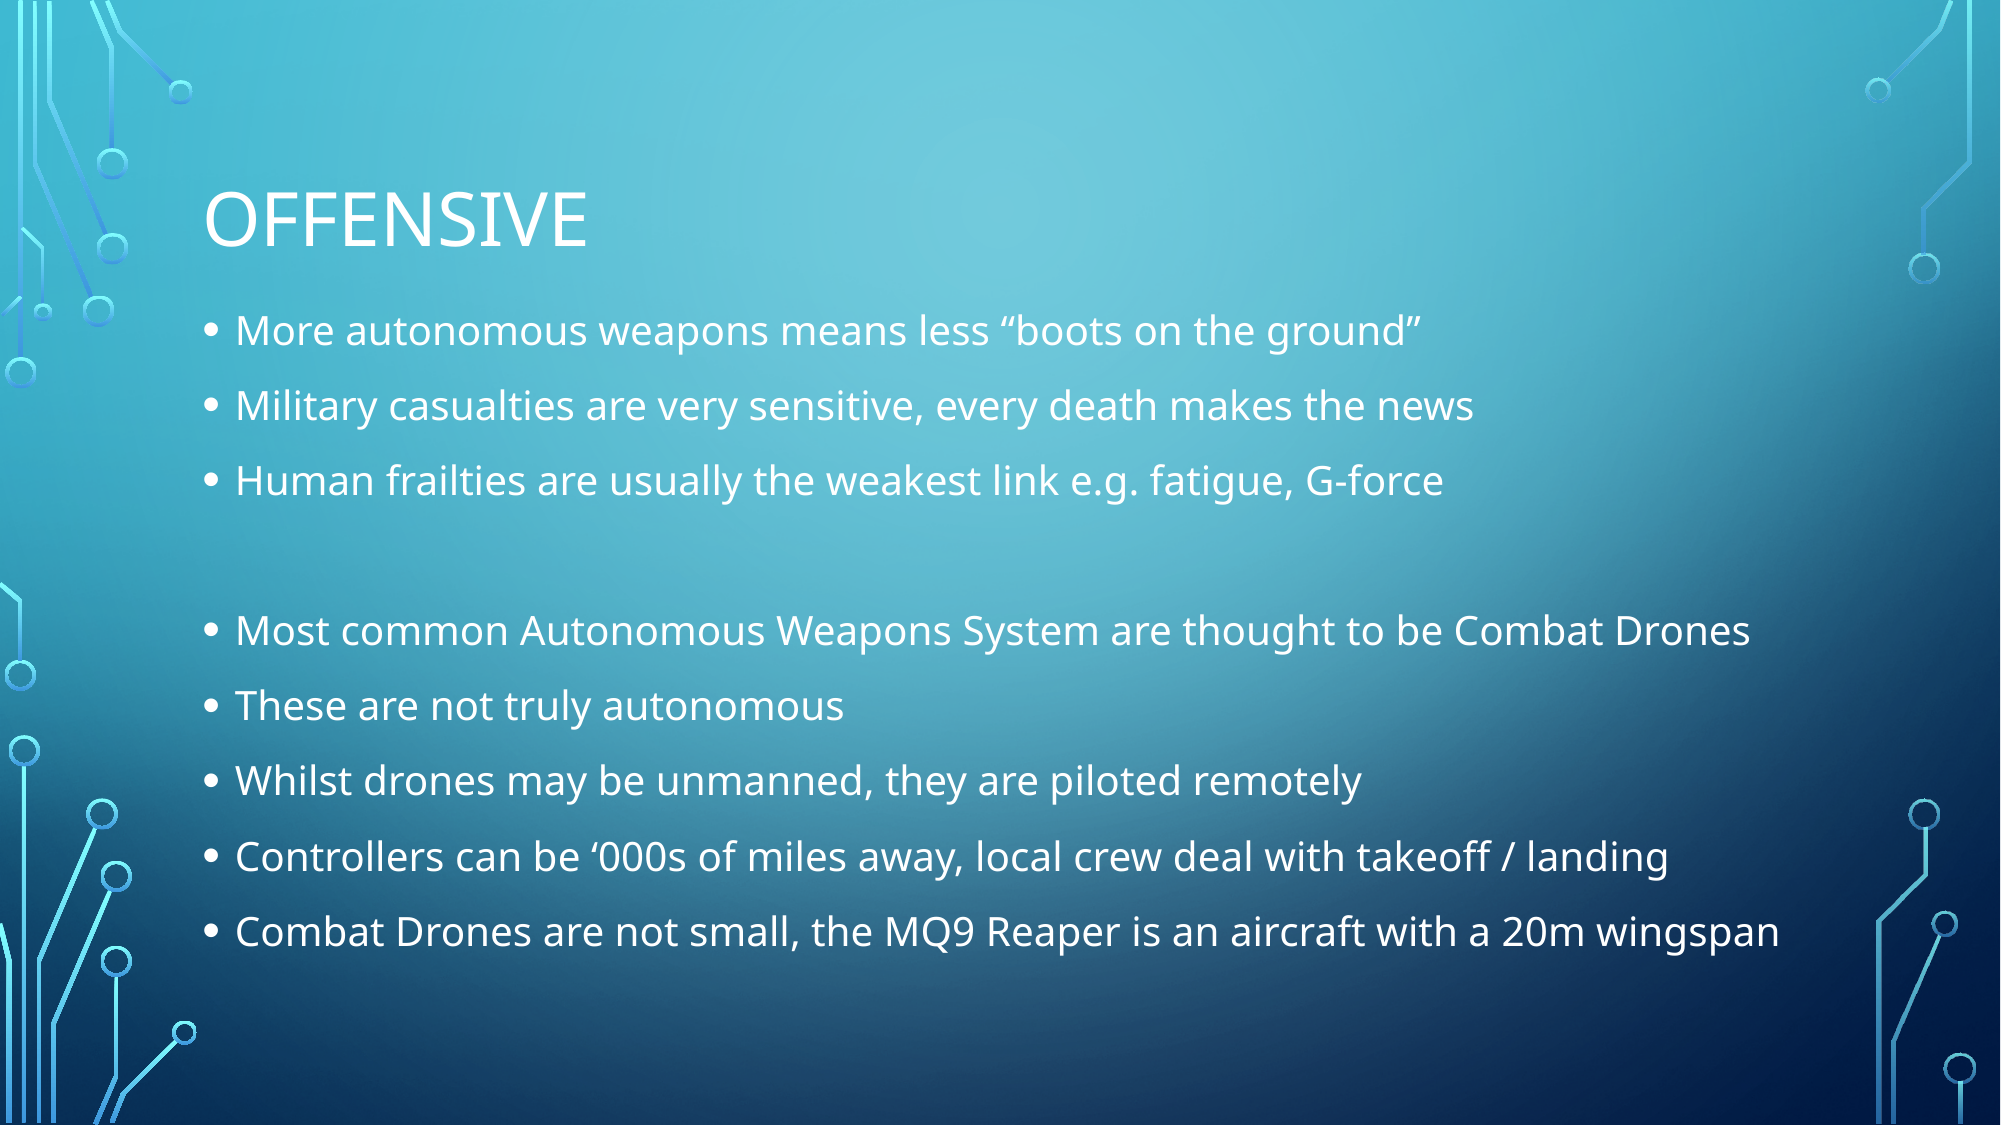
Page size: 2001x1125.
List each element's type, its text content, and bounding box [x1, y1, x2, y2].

list More autonomous weapons means less “boots on the ground” Military casualties are very sensitive, every death makes the news Human frailties are usually the weakest link e.g. fatigue, G-force Most common Autonomous Weapons System are thought to be Combat Drones These are not truly autonomous Whilst drones may be unmanned, they are piloted remotely Controllers can be ‘000s of miles away, local crew deal with takeoff / landing Combat Drones are not small, the MQ9 Reaper is an aircraft with a 20m wingspan [187, 287, 1813, 1013]
title Offensive [187, 101, 1813, 287]
